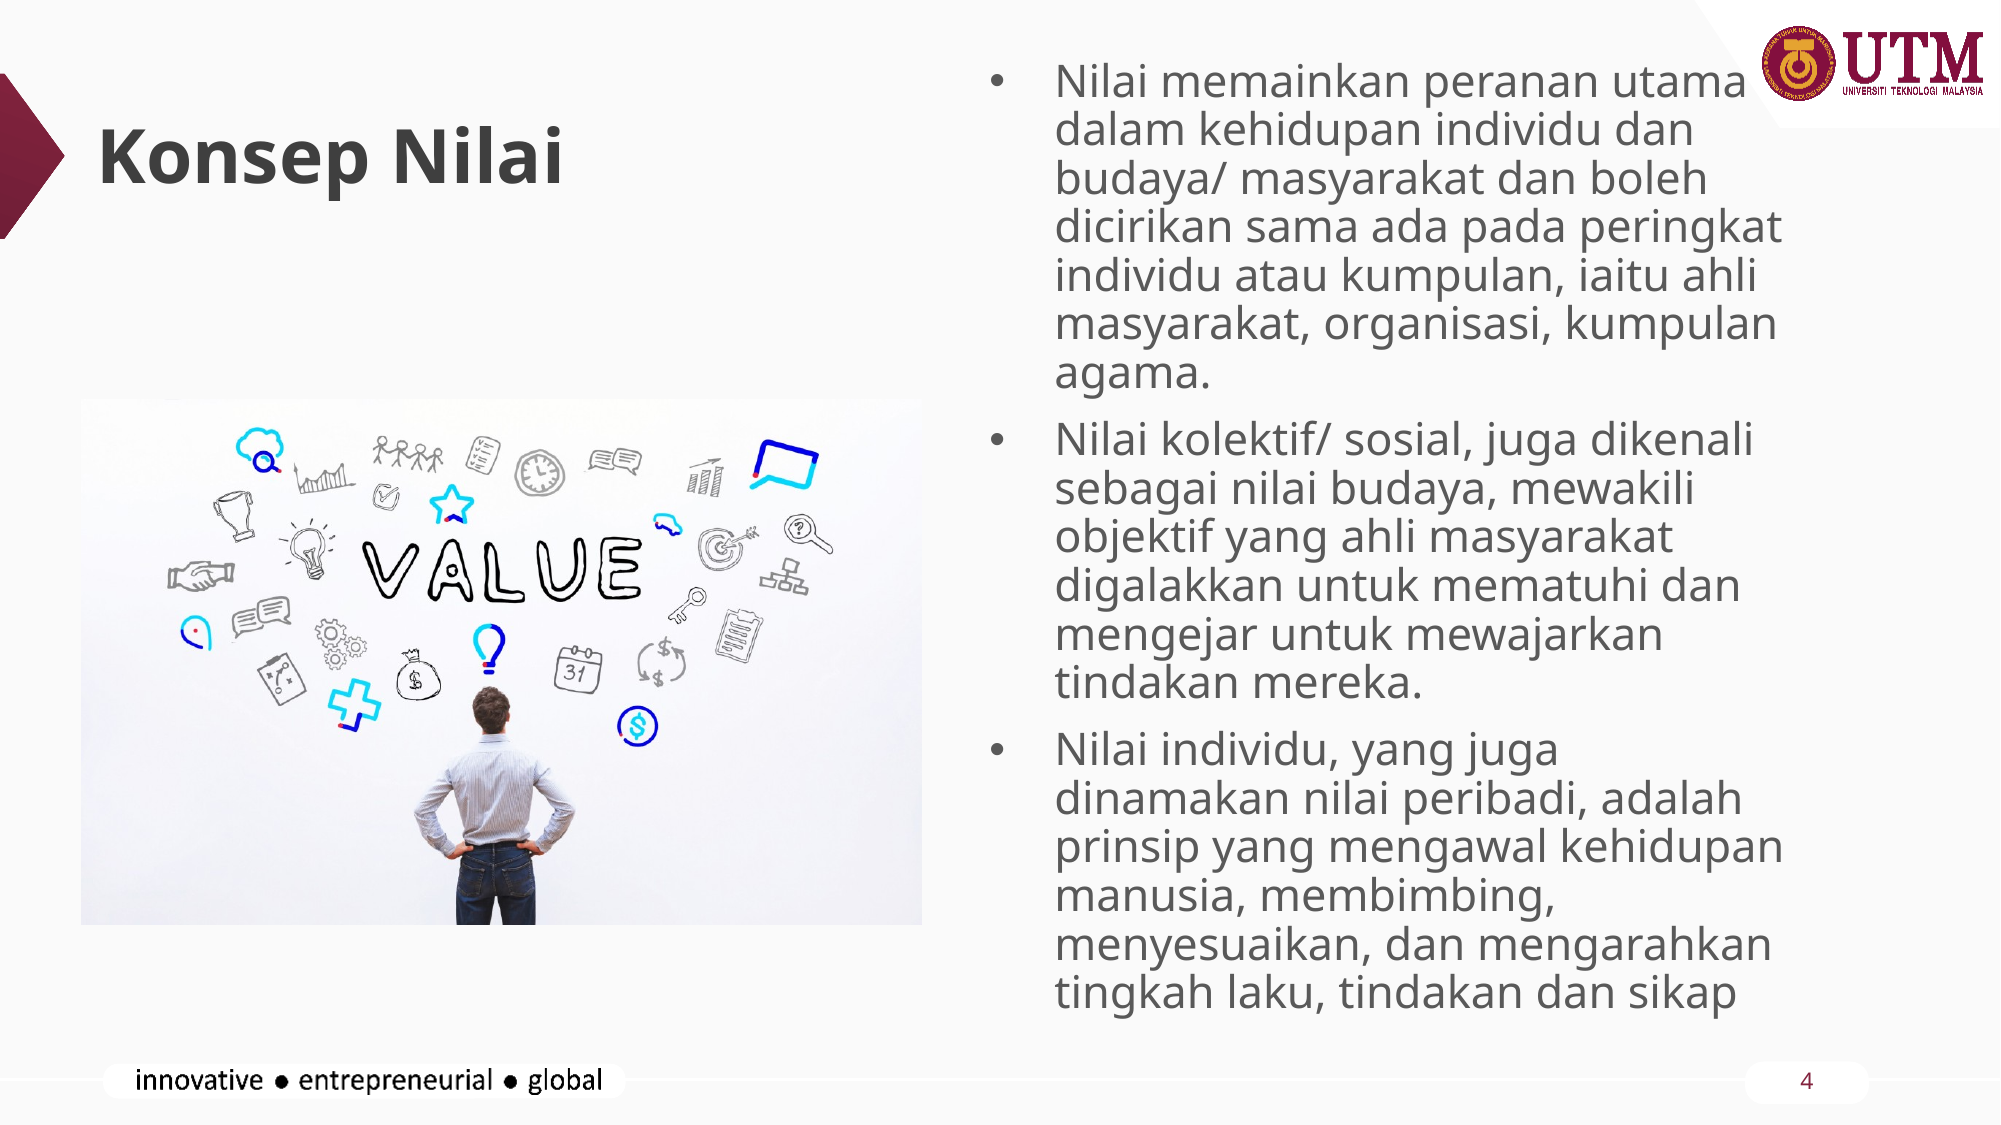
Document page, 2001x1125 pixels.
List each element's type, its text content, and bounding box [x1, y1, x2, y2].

picture [137, 1068, 601, 1095]
slide_number 4 [1744, 1055, 1869, 1108]
text_box Nilai memainkan peranan utama dalam kehidupan individu dan budaya/ masyarakat dan boleh dicirikan sama ada pada peringkat individu atau kumpulan, iaitu ahli masyarakat, organisasi, kumpulan agama. Nilai kolektif/ sosial, juga dikenali sebagai nilai budaya, mewakili objektif yang ahli masyarakat digalakkan untuk mematuhi dan mengejar untuk mewajarkan tindakan mereka. Nilai individu, yang juga dinamakan nilai peribadi, adalah prinsip yang mengawal kehidupan manusia, membimbing, menyesuaikan, dan mengarahkan tingkah laku, tindakan dan sikap [966, 51, 1807, 1074]
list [81, 399, 922, 925]
text_box Konsep Nilai [81, 51, 937, 269]
picture [1762, 26, 1983, 101]
